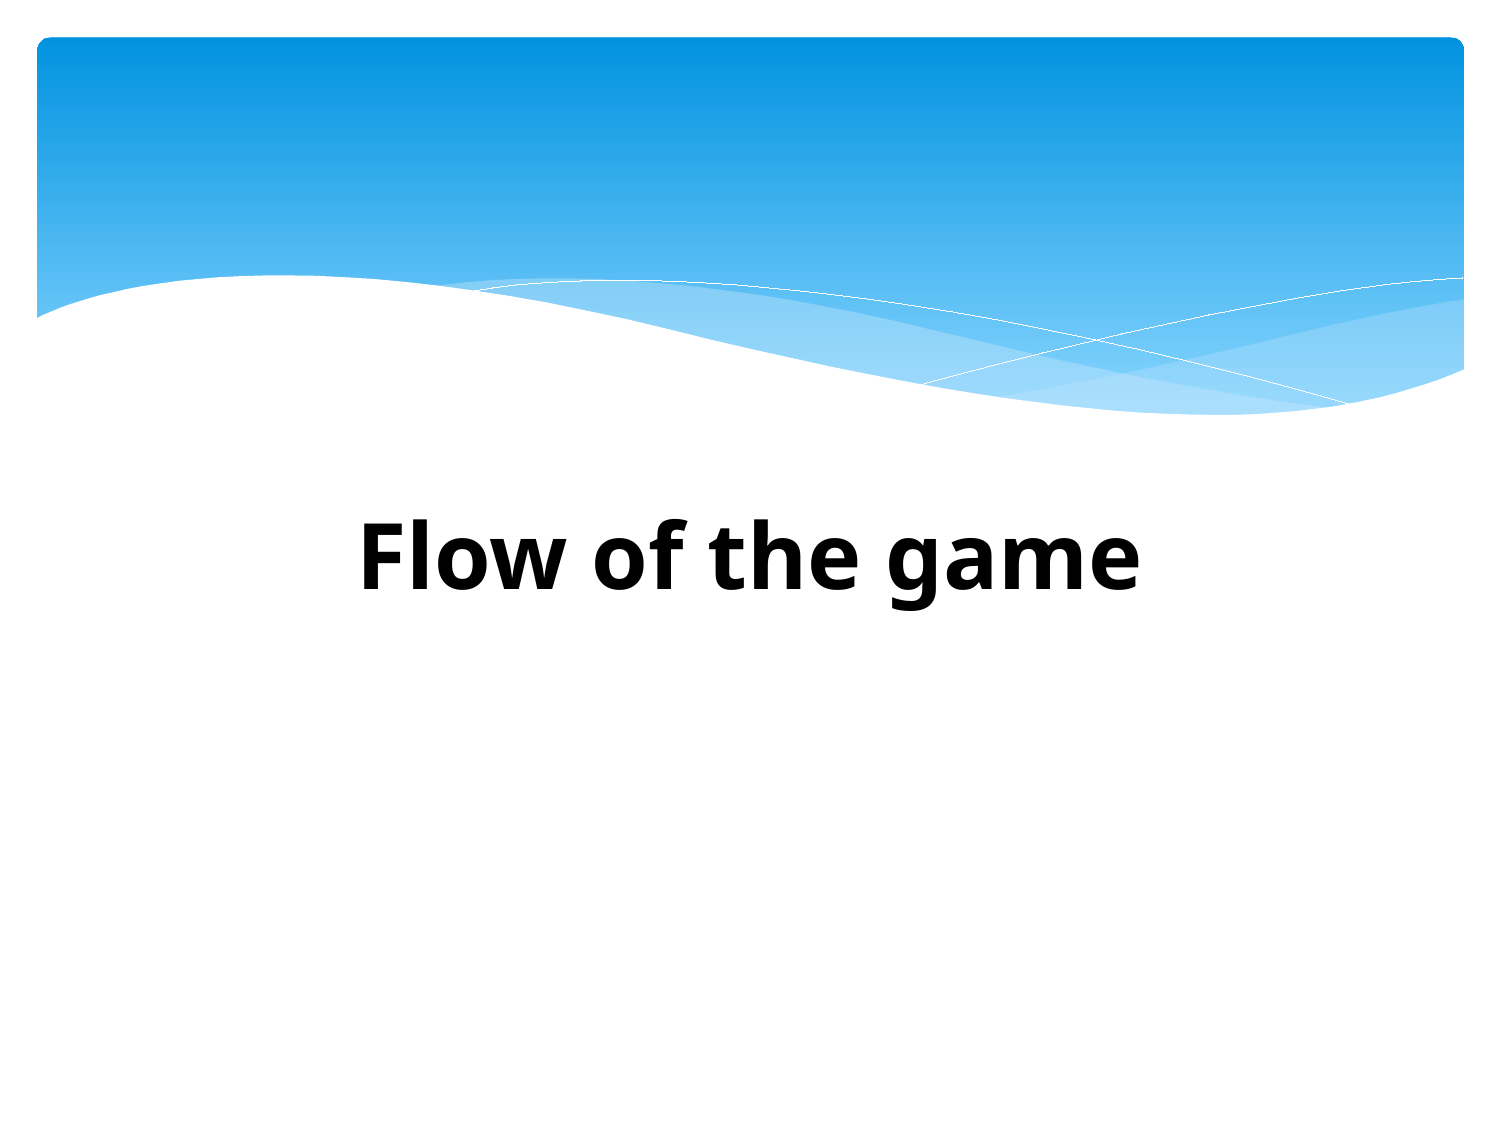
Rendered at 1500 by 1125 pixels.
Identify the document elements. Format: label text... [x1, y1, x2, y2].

title Flow of the game [75, 450, 1425, 656]
